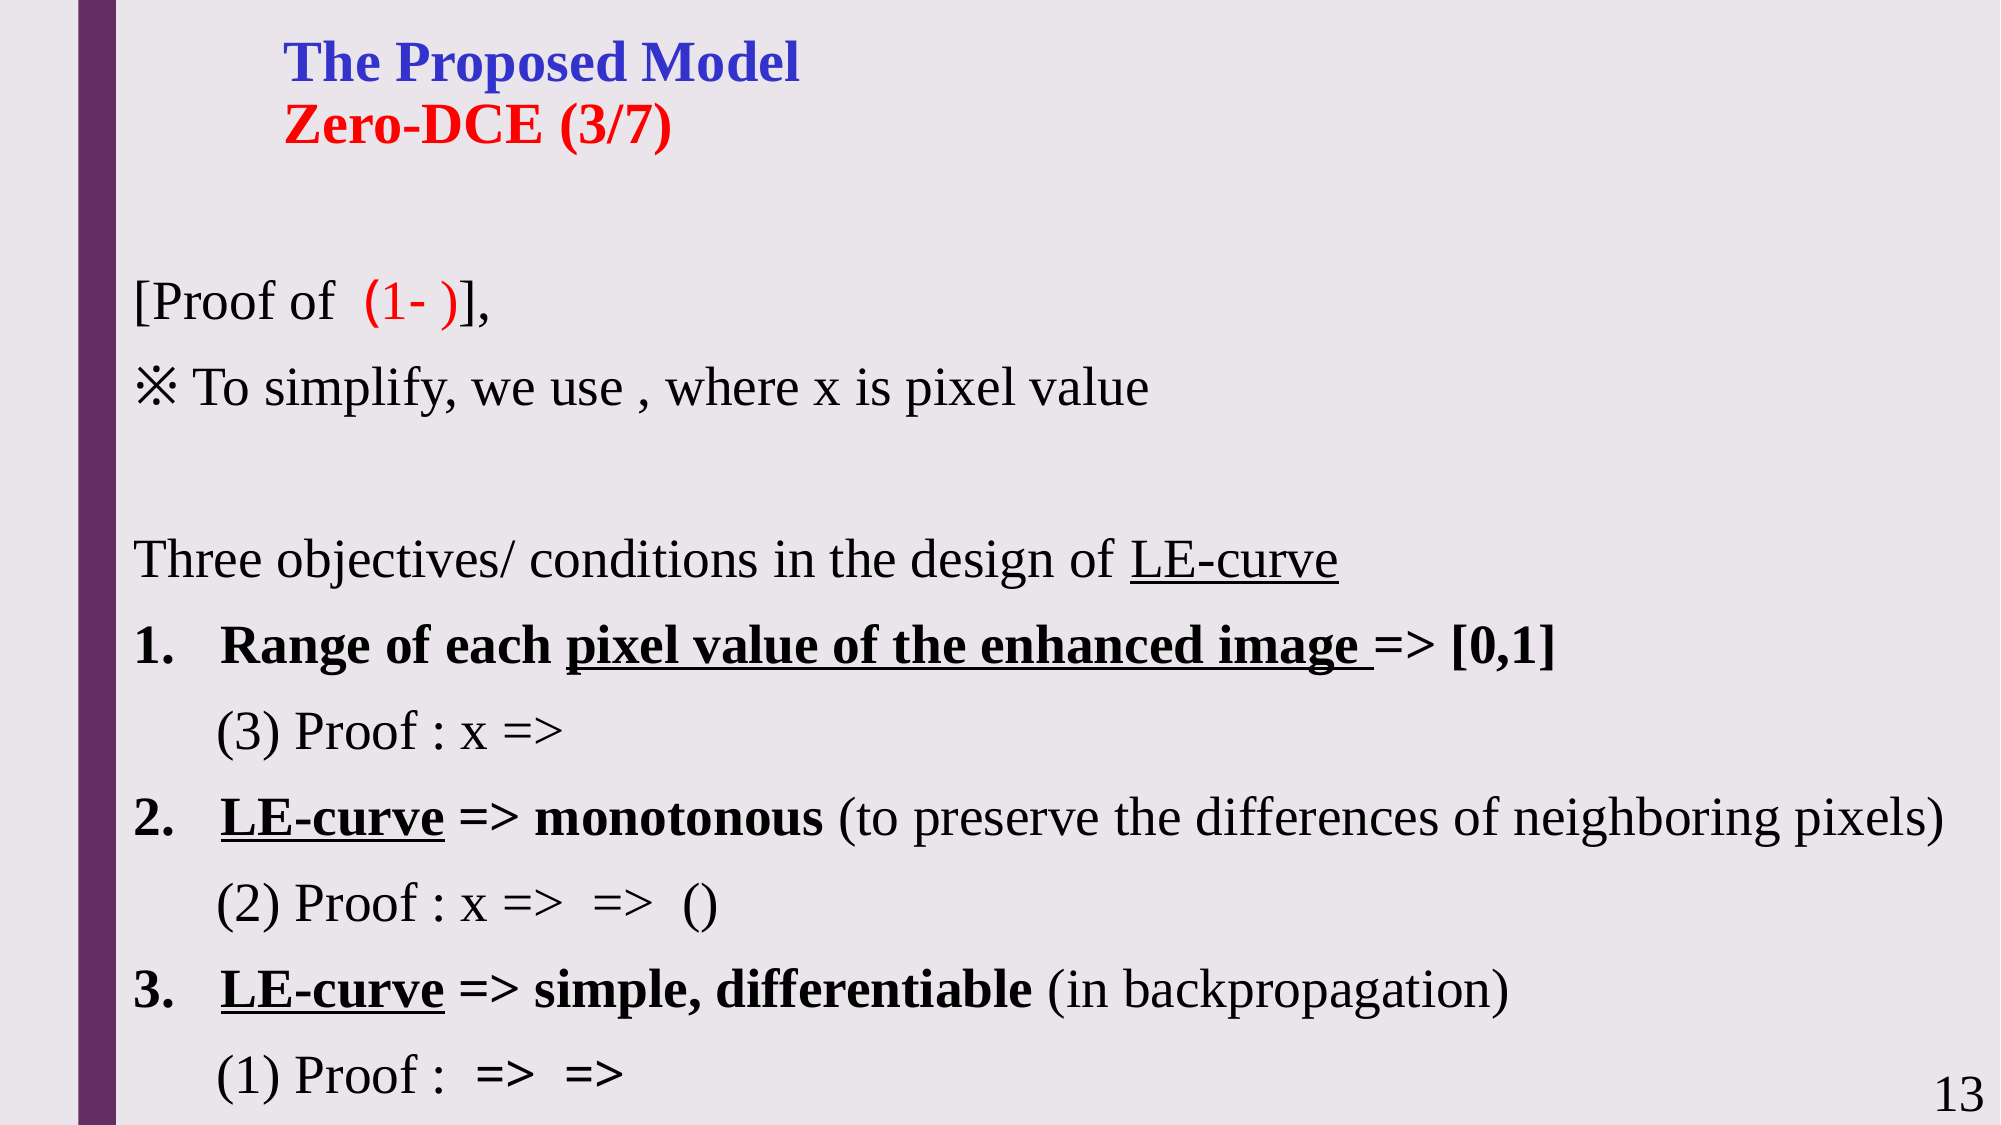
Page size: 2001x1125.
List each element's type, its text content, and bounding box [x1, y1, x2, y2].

text_box 13 [1874, 1060, 2000, 1121]
title The Proposed Model Zero-DCE (3/7) [269, 24, 1731, 235]
